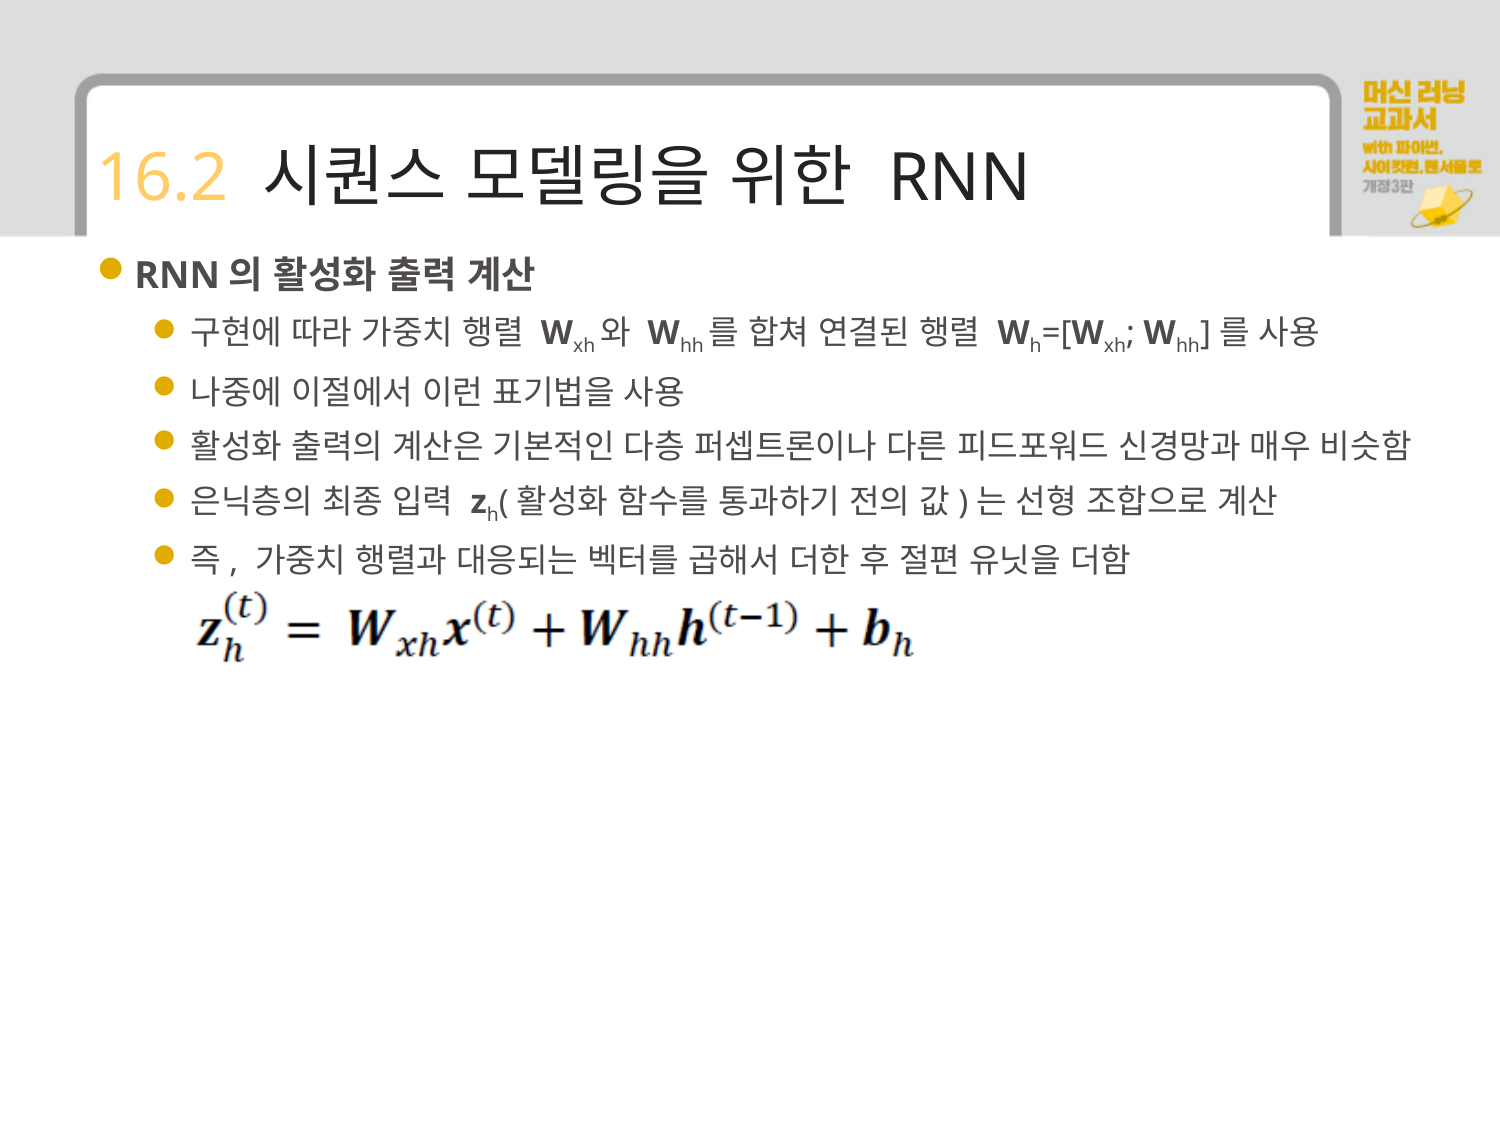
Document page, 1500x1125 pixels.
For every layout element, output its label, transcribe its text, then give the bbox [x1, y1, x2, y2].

title 16.2 시퀀스 모델링을 위한 RNN [81, 90, 1412, 222]
list RNN의 활성화 출력 계산 구현에 따라 가중치 행렬 Wxh와 Whh를 합쳐 연결된 행렬 Wh=[Wxh; Whh]를 사용 나중에 이절에서 이런 표기법을 사용 활성화 출력의 계산은 기본적인 다층 퍼셉트론이나 다른 피드포워드 신경망과 매우 비슷함 은닉층의 최종 입력 zh(활성화 함수를 통과하기 전의 값)는 선형 조합으로 계산 즉, 가중치 행렬과 대응되는 벡터를 곱해서 더한 후 절편 유닛을 더함 [81, 239, 1431, 1054]
picture [0, 0, 1500, 1125]
